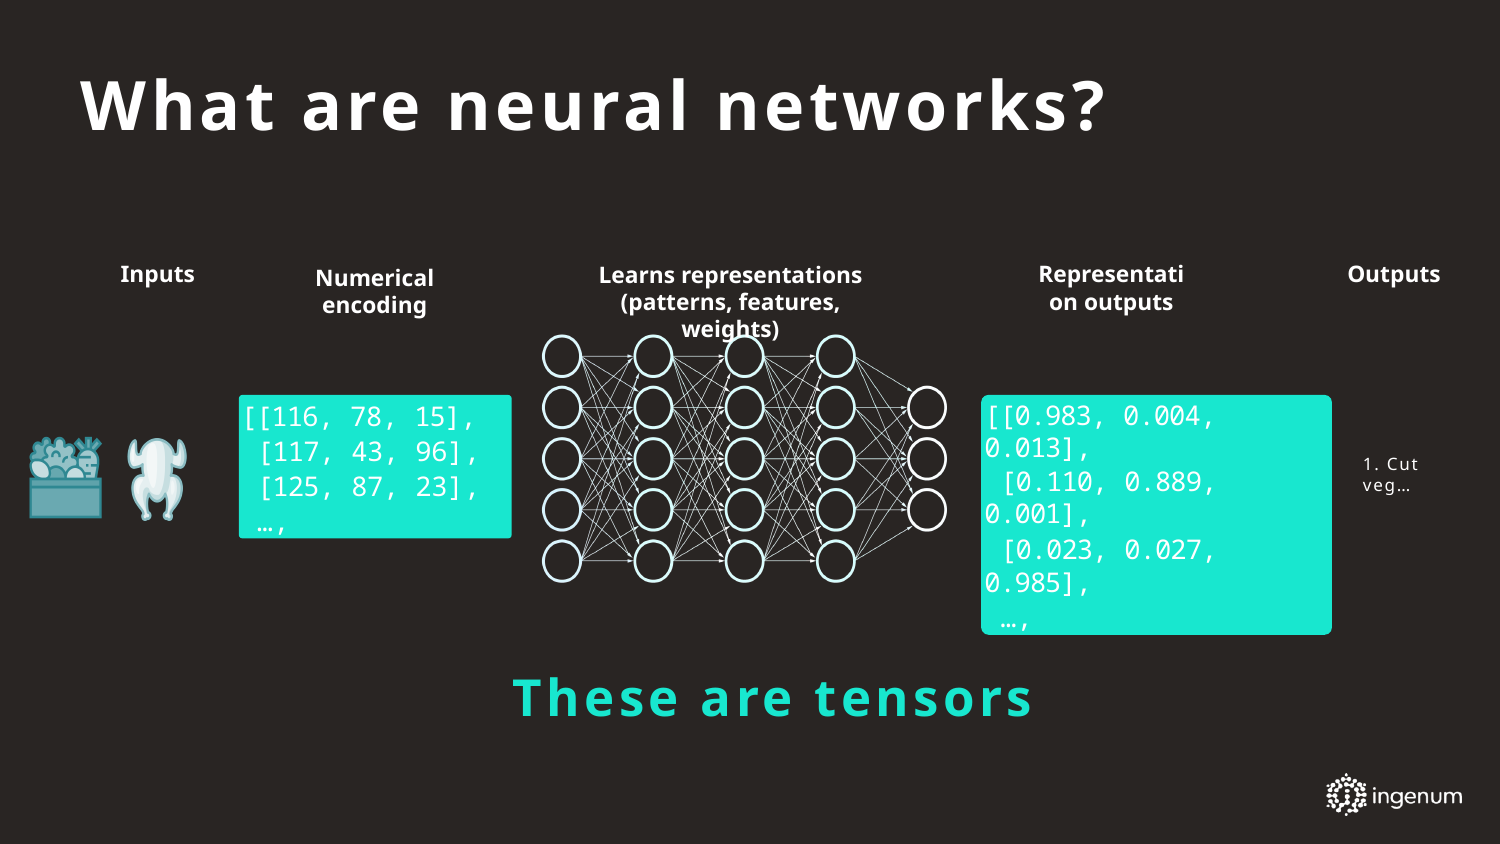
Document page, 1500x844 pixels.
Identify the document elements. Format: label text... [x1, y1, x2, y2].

text_box [[116, 78, 15], [117, 43, 96], [125, 87, 23], …, [238, 394, 512, 539]
text_box Outputs [1302, 252, 1485, 295]
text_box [27, 434, 194, 521]
picture [1326, 773, 1462, 817]
text_box Inputs [66, 252, 249, 295]
text_box 1. Cut veg… [1348, 446, 1484, 502]
text_box [[0.983, 0.004, 0.013], [0.110, 0.889, 0.001], [0.023, 0.027, 0.985], …, [981, 394, 1332, 635]
picture [528, 330, 966, 603]
text_box What are neural networks? [79, 57, 1309, 145]
text_box These are tensors [389, 660, 1157, 727]
text_box Representation outputs [1020, 252, 1203, 323]
text_box Numerical encoding [283, 256, 466, 326]
text_box Learns representations (patterns, features, weights) [563, 253, 898, 329]
